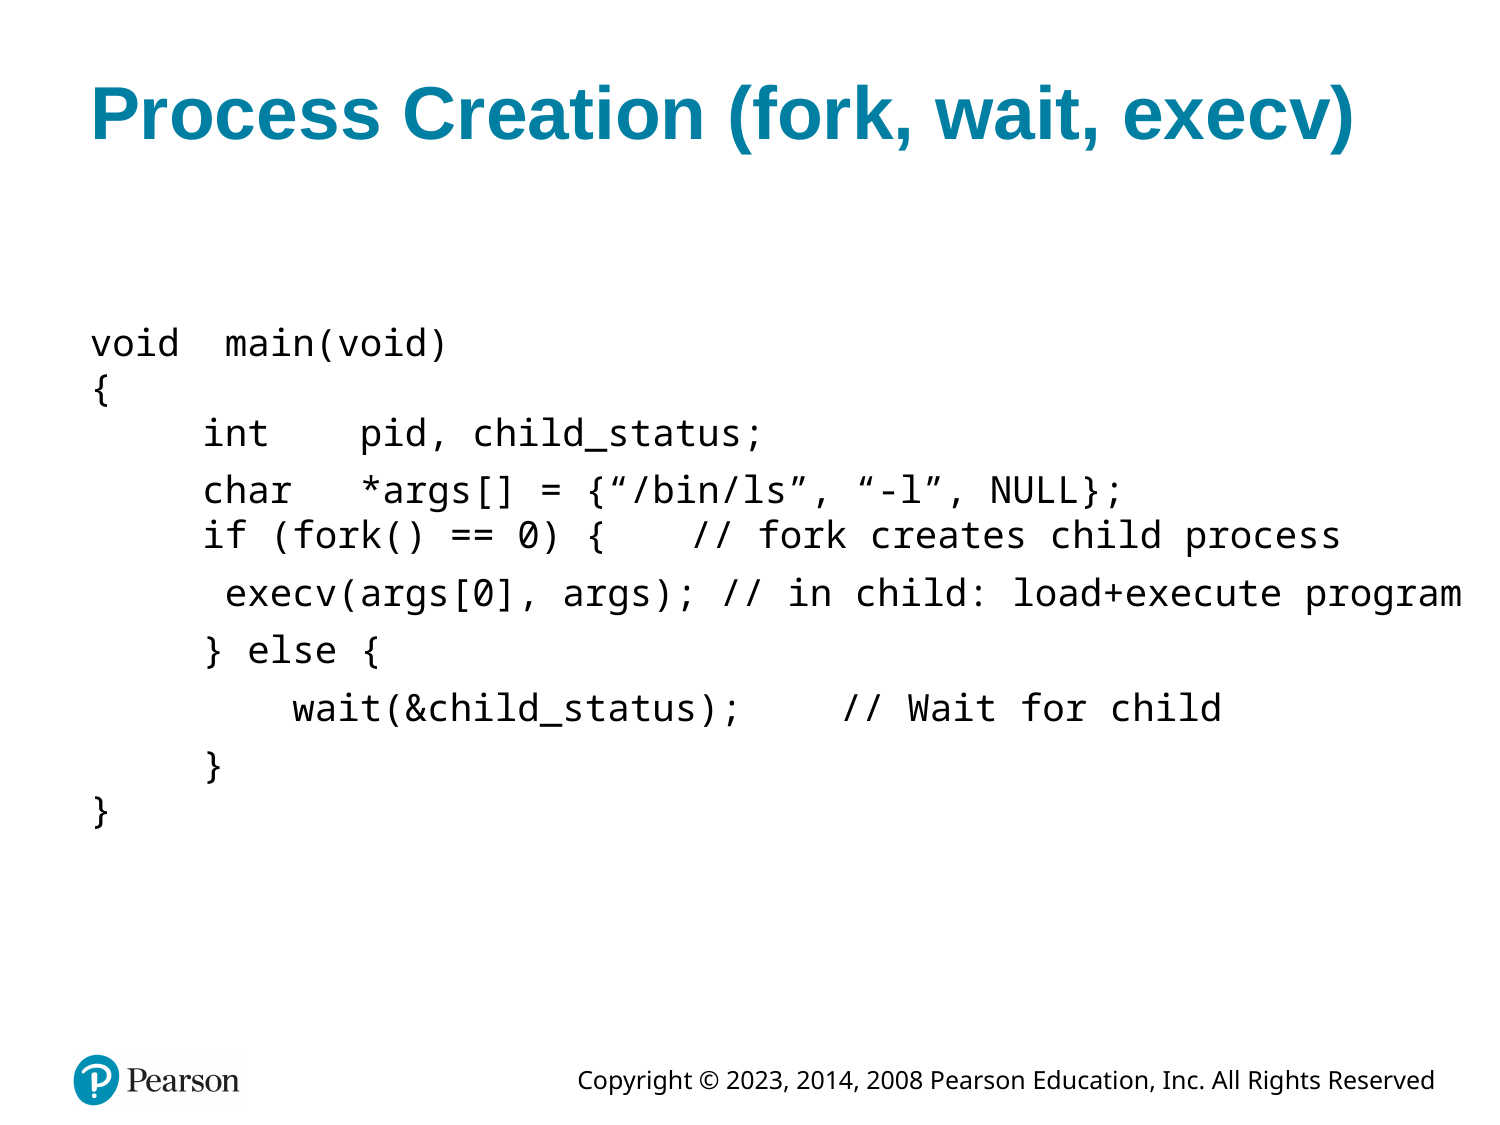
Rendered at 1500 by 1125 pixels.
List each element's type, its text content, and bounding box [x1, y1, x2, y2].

list void main(void) { int pid, child_status; char *args[] = {“/bin/ls”, “-l”, NULL}; if (fork() == 0) { // fork creates child process execv(args[0], args); // in child: load+execute program } else { wait(&child_status); // Wait for child } } [89, 253, 1474, 897]
title Process Creation (fork, wait, execv) [75, 35, 1425, 170]
picture [72, 1053, 241, 1107]
